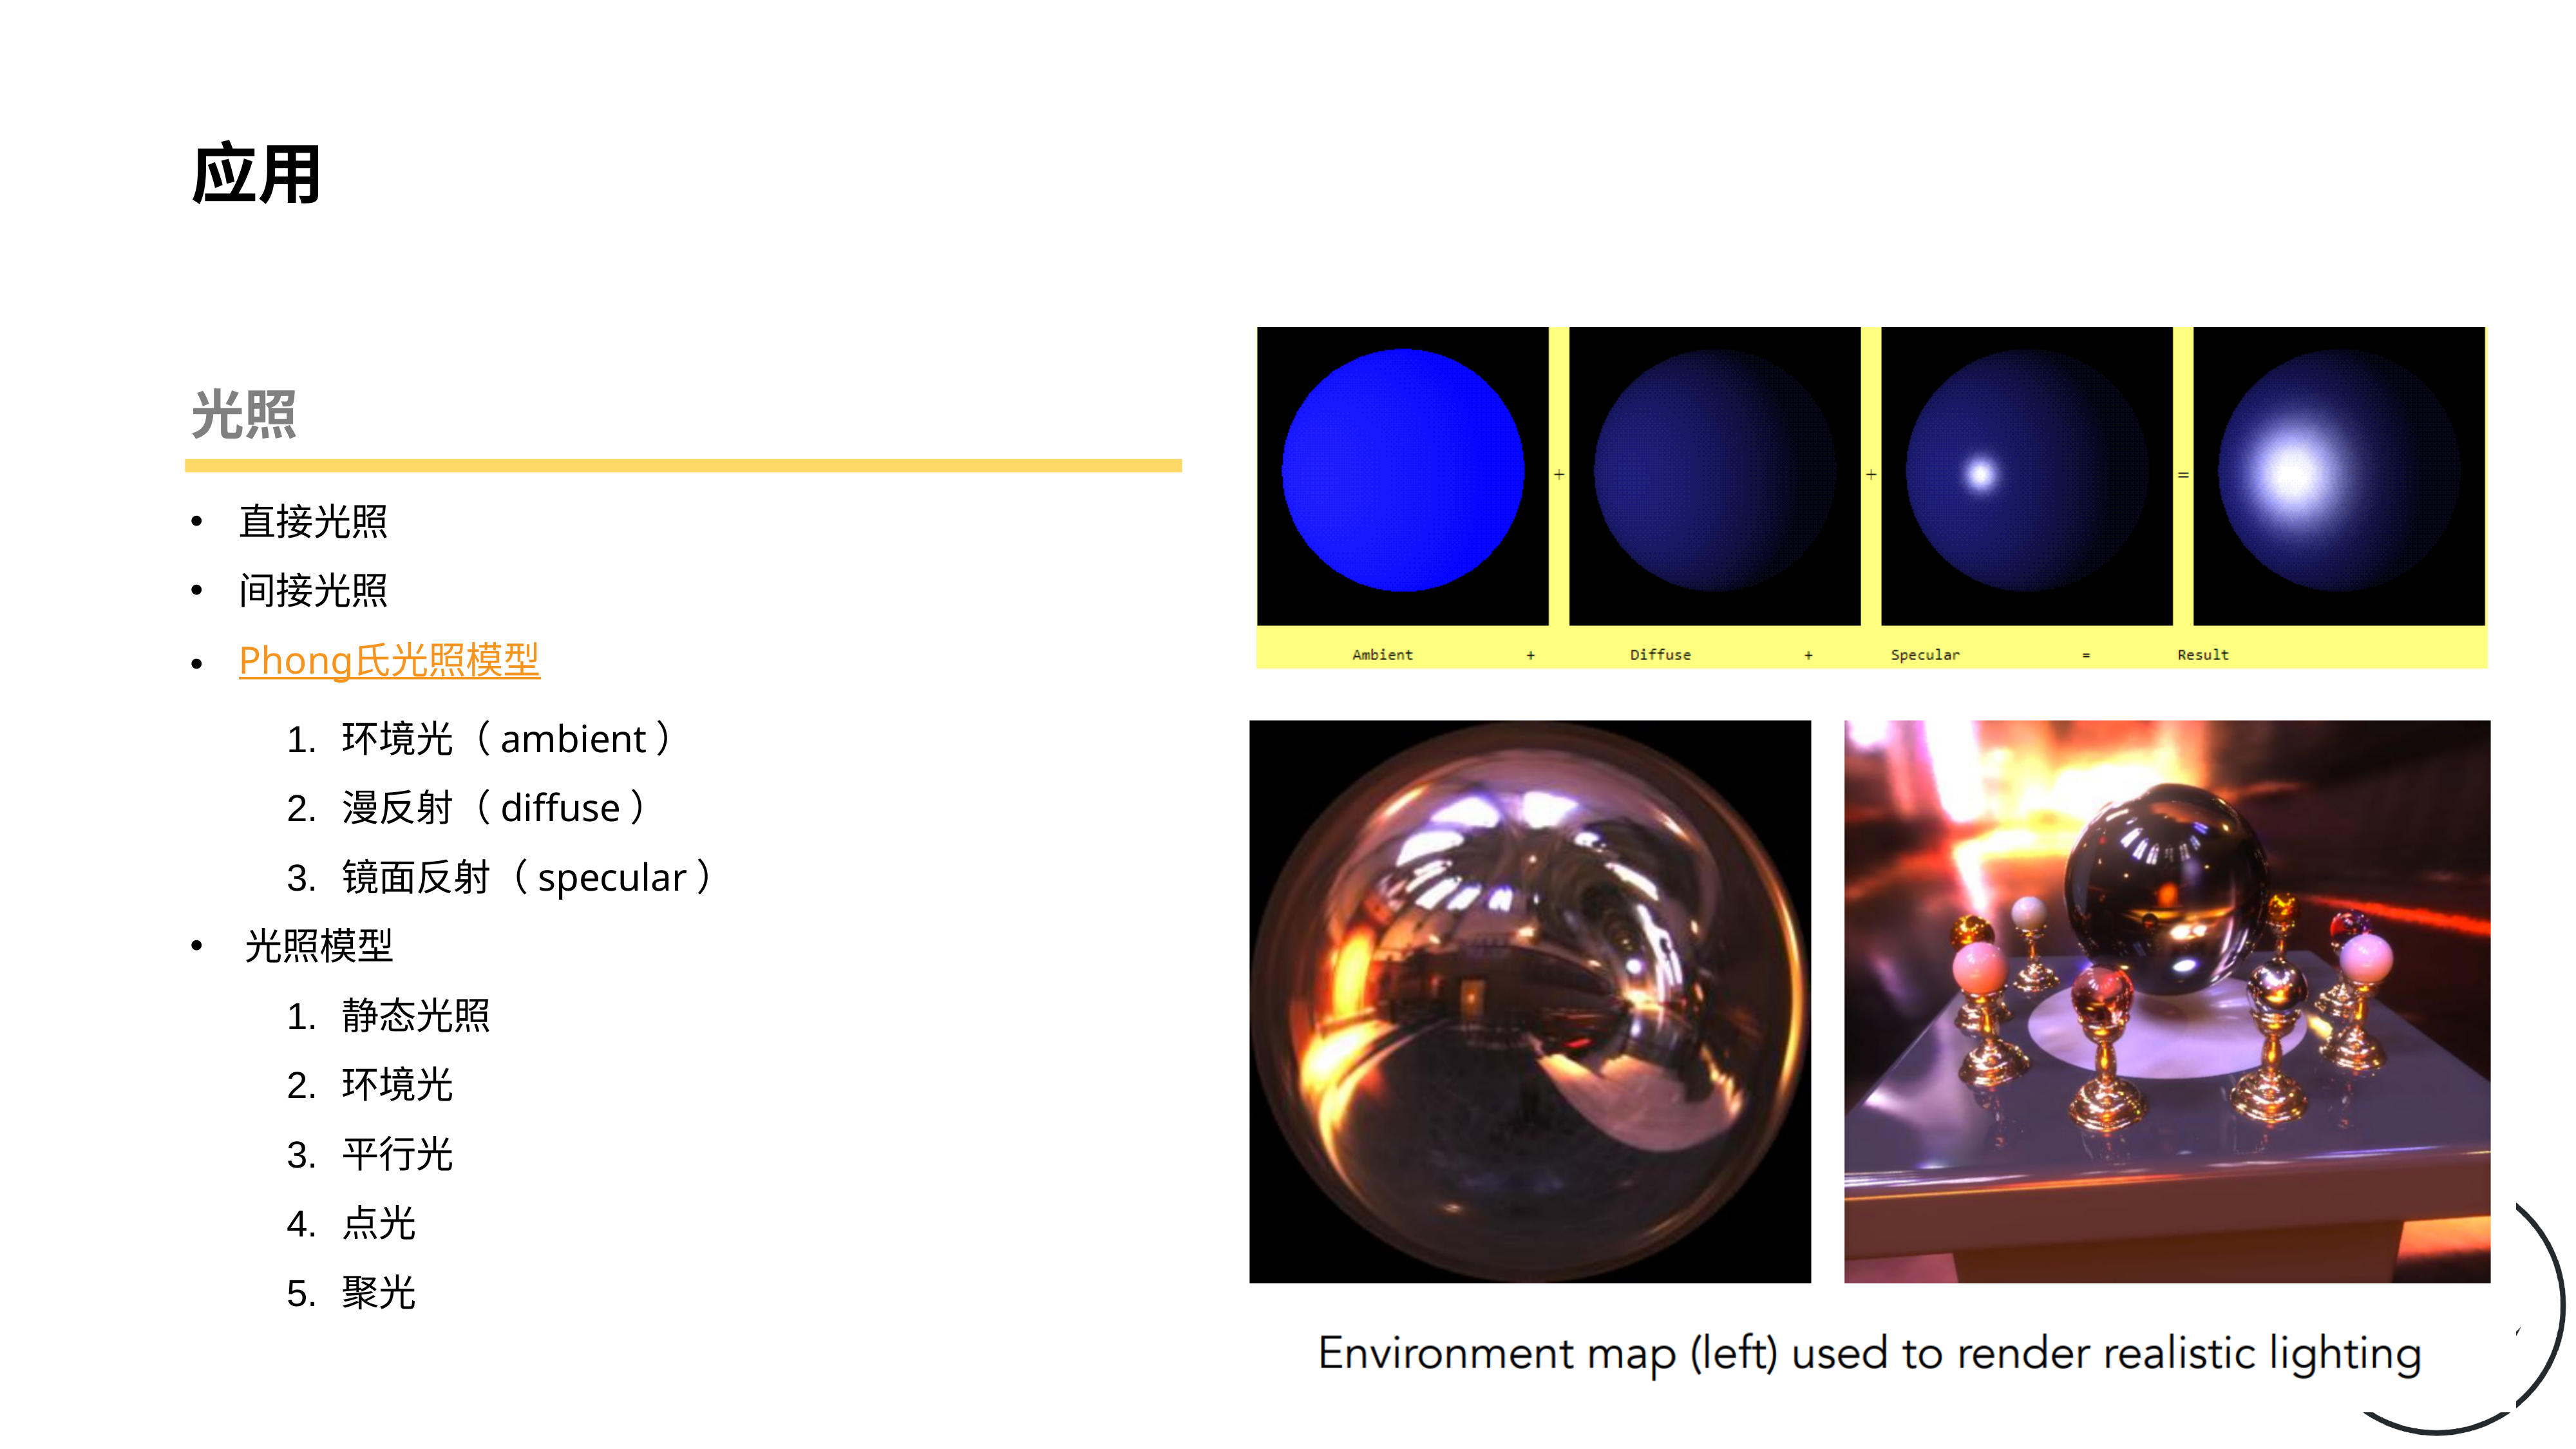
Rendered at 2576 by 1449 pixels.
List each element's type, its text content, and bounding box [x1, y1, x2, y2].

text_box 应用 [185, 125, 331, 217]
picture [1256, 327, 2488, 668]
text_box 光照 [185, 375, 304, 451]
text_box [185, 459, 1182, 473]
picture [1232, 697, 2576, 1449]
text_box 直接光照 间接光照 Phong氏光照模型 环境光（ambient） 漫反射（diffuse） 镜面反射（specular） 光照模型 静态光照 环境光 平行光 点光 聚光 [185, 492, 1084, 1388]
